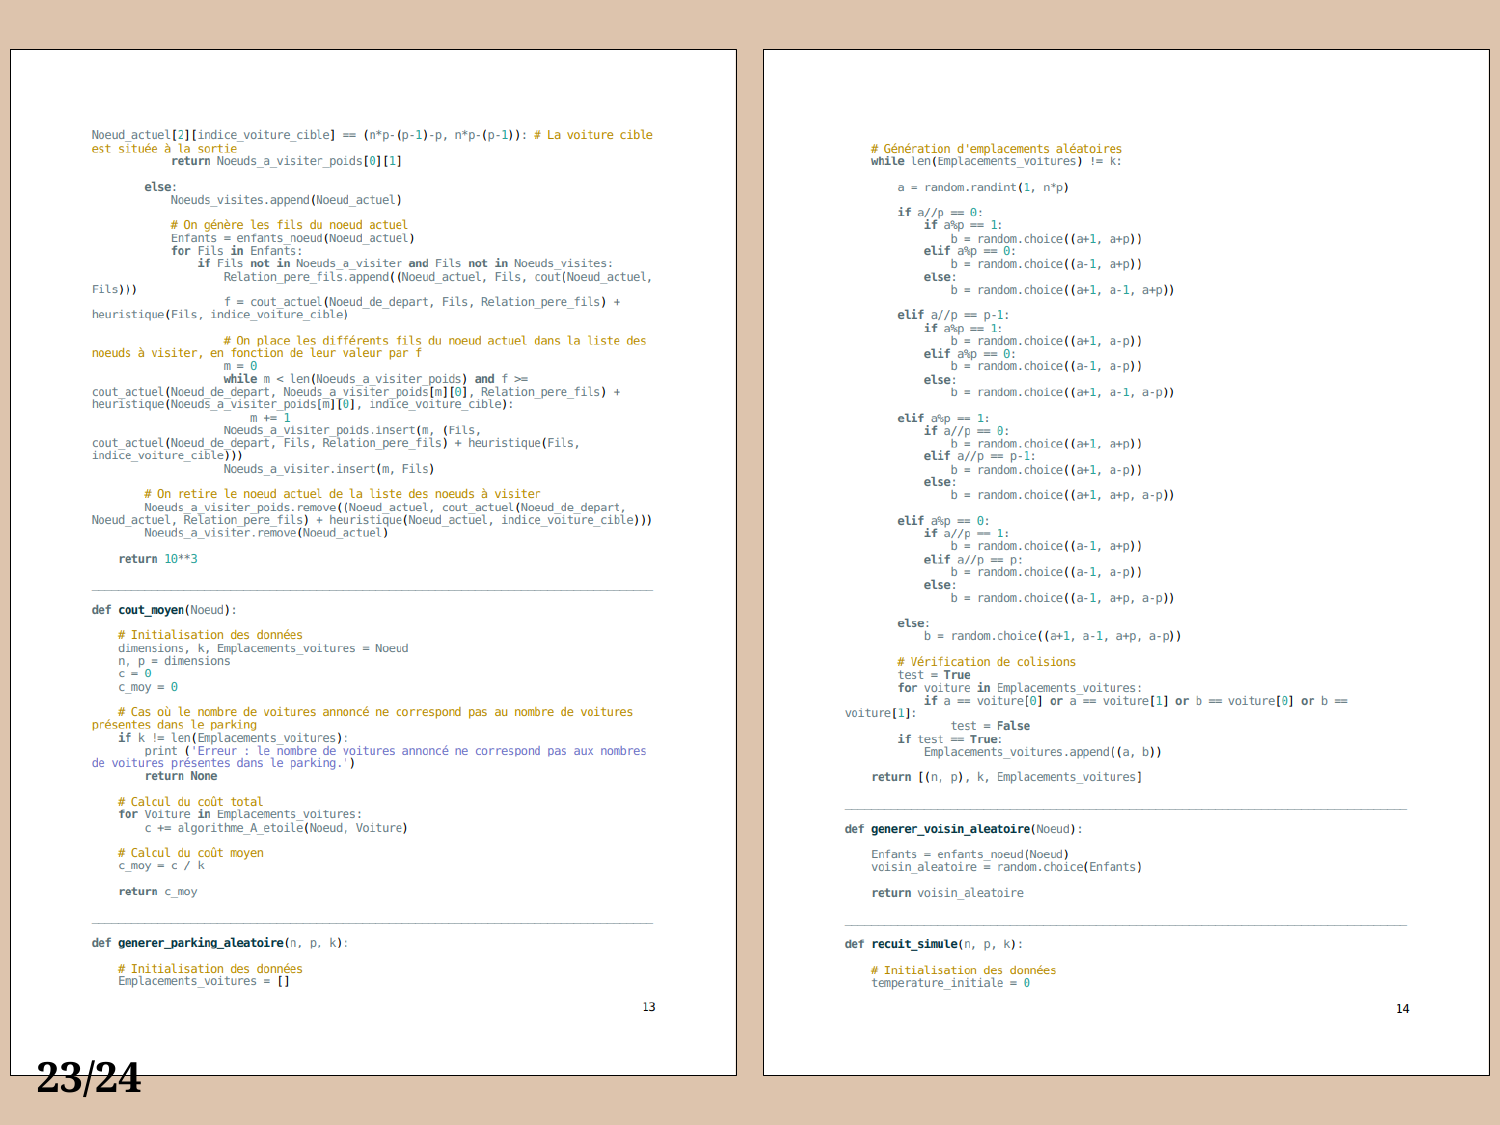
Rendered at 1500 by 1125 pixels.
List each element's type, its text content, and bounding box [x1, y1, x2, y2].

picture [10, 49, 736, 1076]
picture [764, 49, 1489, 1076]
text_box 23/24 [25, 1076, 179, 1107]
